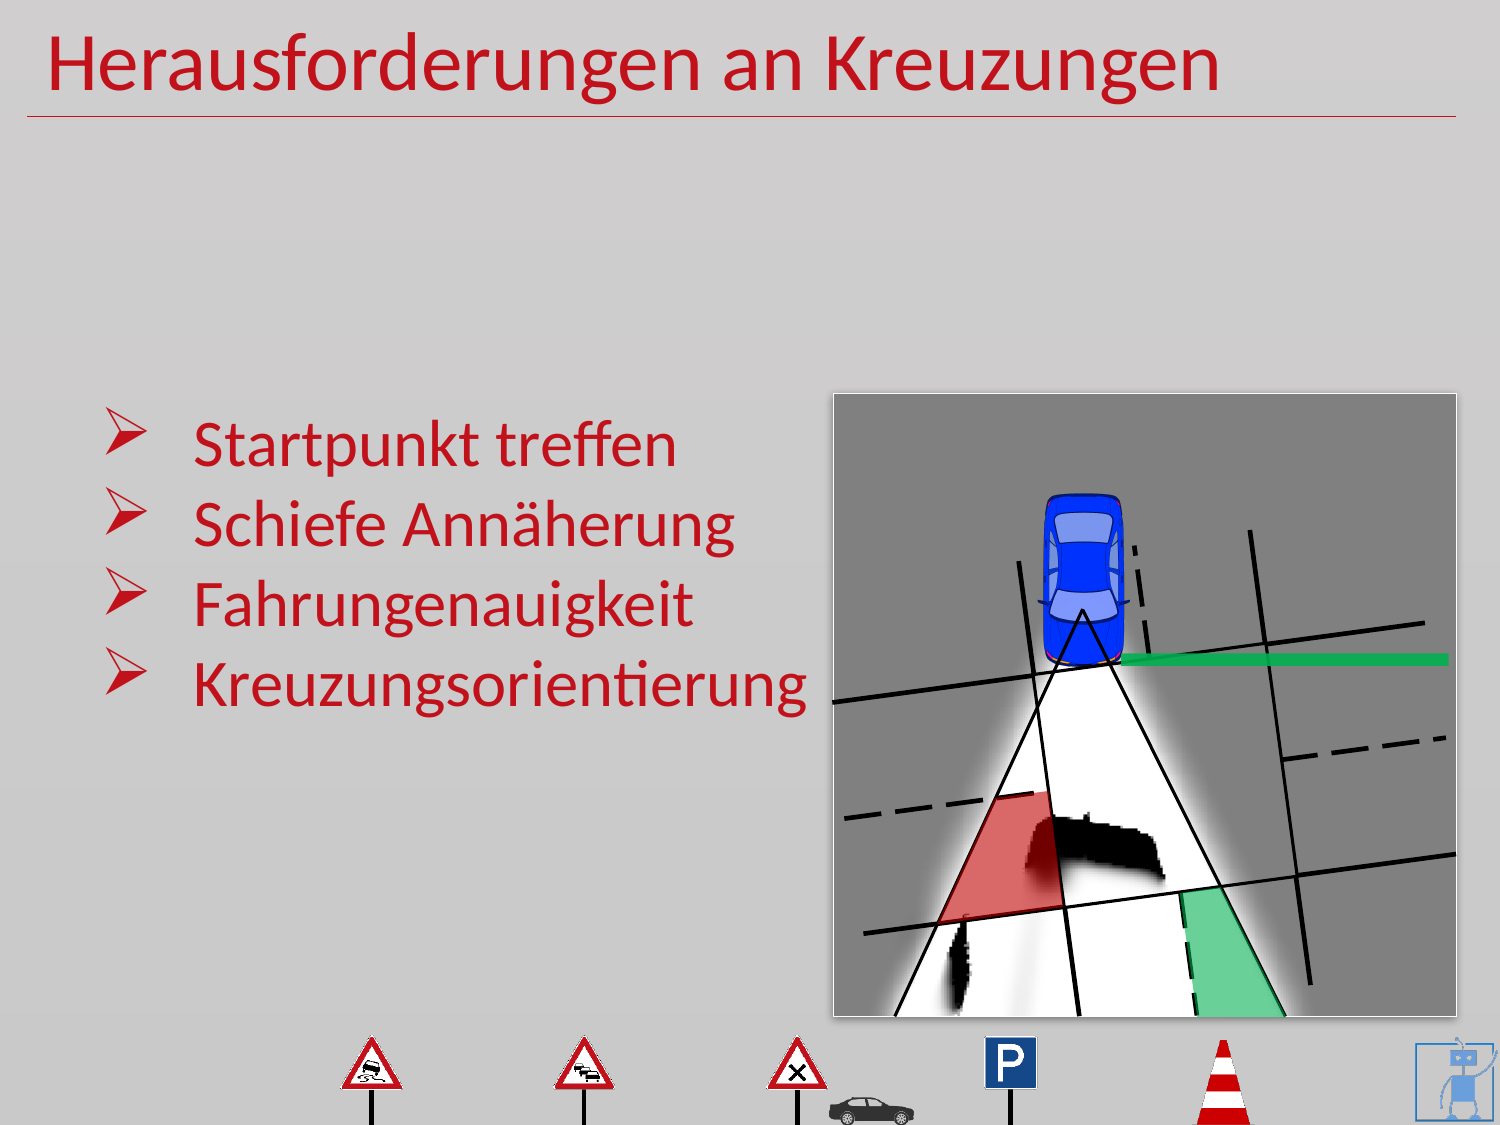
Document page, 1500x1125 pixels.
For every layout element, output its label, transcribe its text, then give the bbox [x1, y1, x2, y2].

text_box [983, 1035, 1038, 1125]
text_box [844, 790, 1050, 819]
picture [1412, 1036, 1500, 1125]
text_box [1280, 737, 1446, 760]
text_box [340, 1035, 403, 1125]
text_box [1082, 609, 1286, 1017]
picture [1191, 1040, 1255, 1125]
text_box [766, 1035, 828, 1125]
text_box Herausforderungen an Kreuzungen [12, 0, 1239, 115]
picture [833, 393, 1457, 1017]
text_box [1180, 891, 1197, 1016]
text_box Startpunkt treffen Schiefe Annäherung Fahrungenauigkeit Kreuzungsorientierung [85, 392, 834, 808]
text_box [934, 608, 1083, 1017]
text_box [894, 819, 964, 1017]
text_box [894, 608, 933, 790]
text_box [553, 1035, 615, 1125]
picture [828, 1082, 919, 1125]
